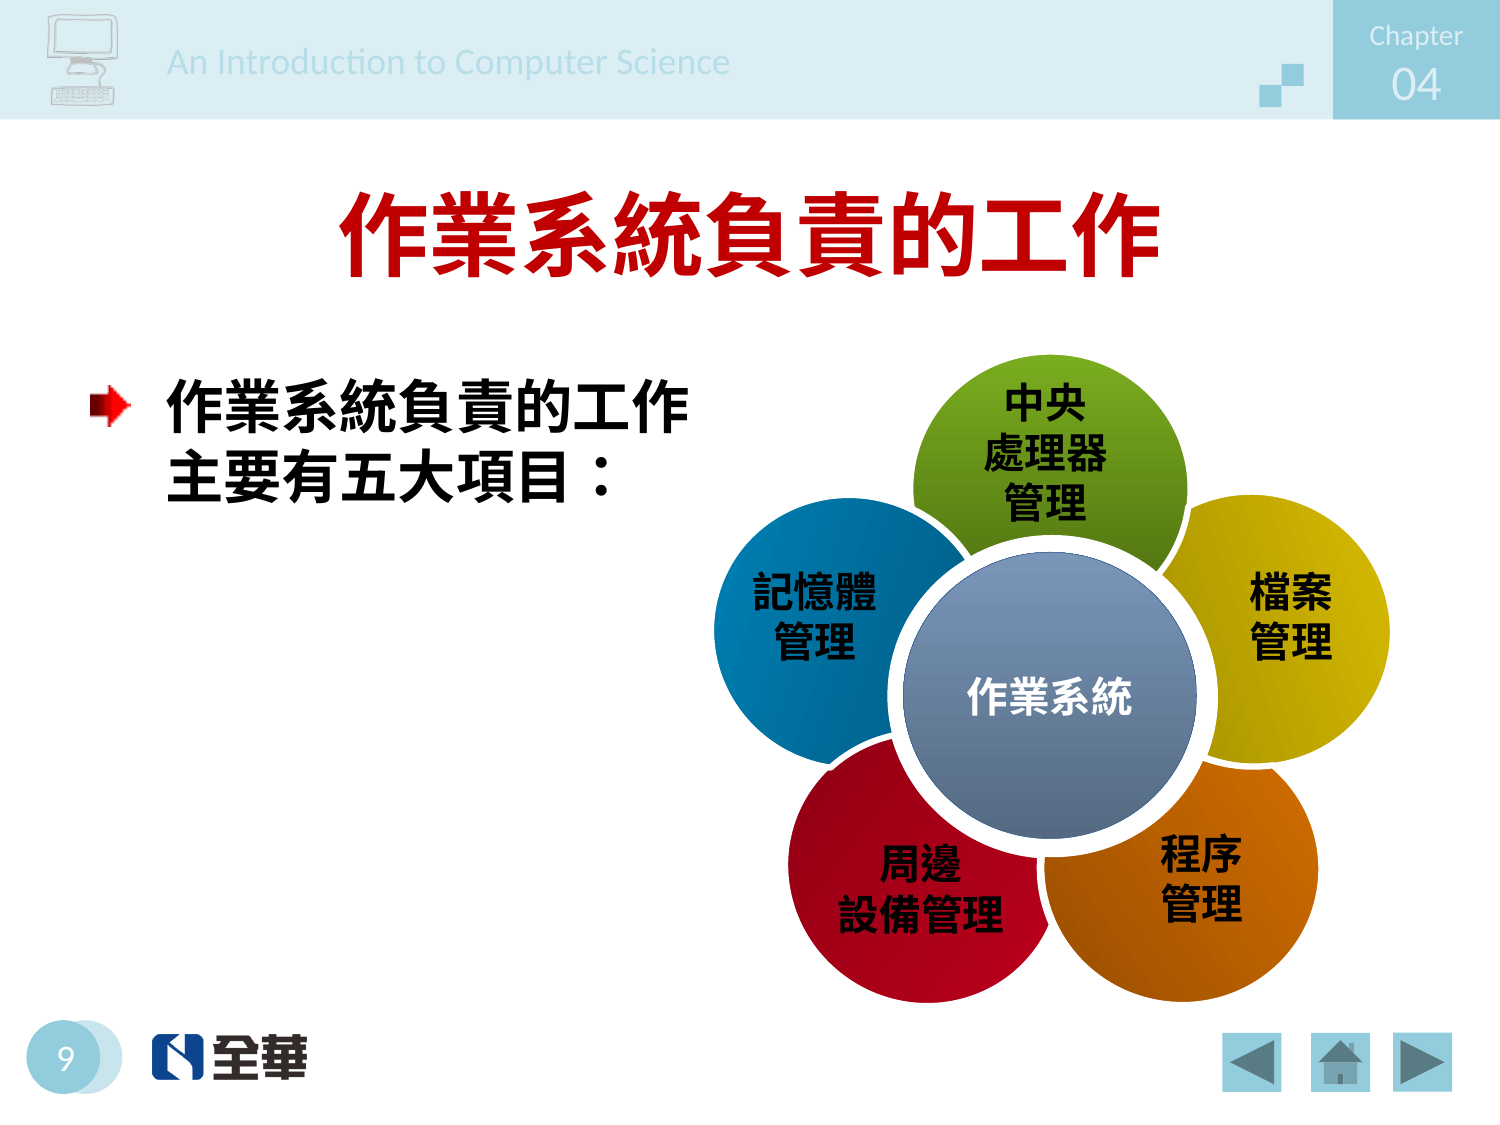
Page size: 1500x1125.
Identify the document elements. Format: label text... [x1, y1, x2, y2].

list 作業系統負責的工作主要有五大項目： [75, 363, 700, 1005]
picture [47, 14, 118, 106]
picture [152, 1034, 307, 1080]
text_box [705, 351, 1393, 1006]
title 作業系統負責的工作 [75, 138, 1425, 327]
picture [90, 385, 131, 427]
